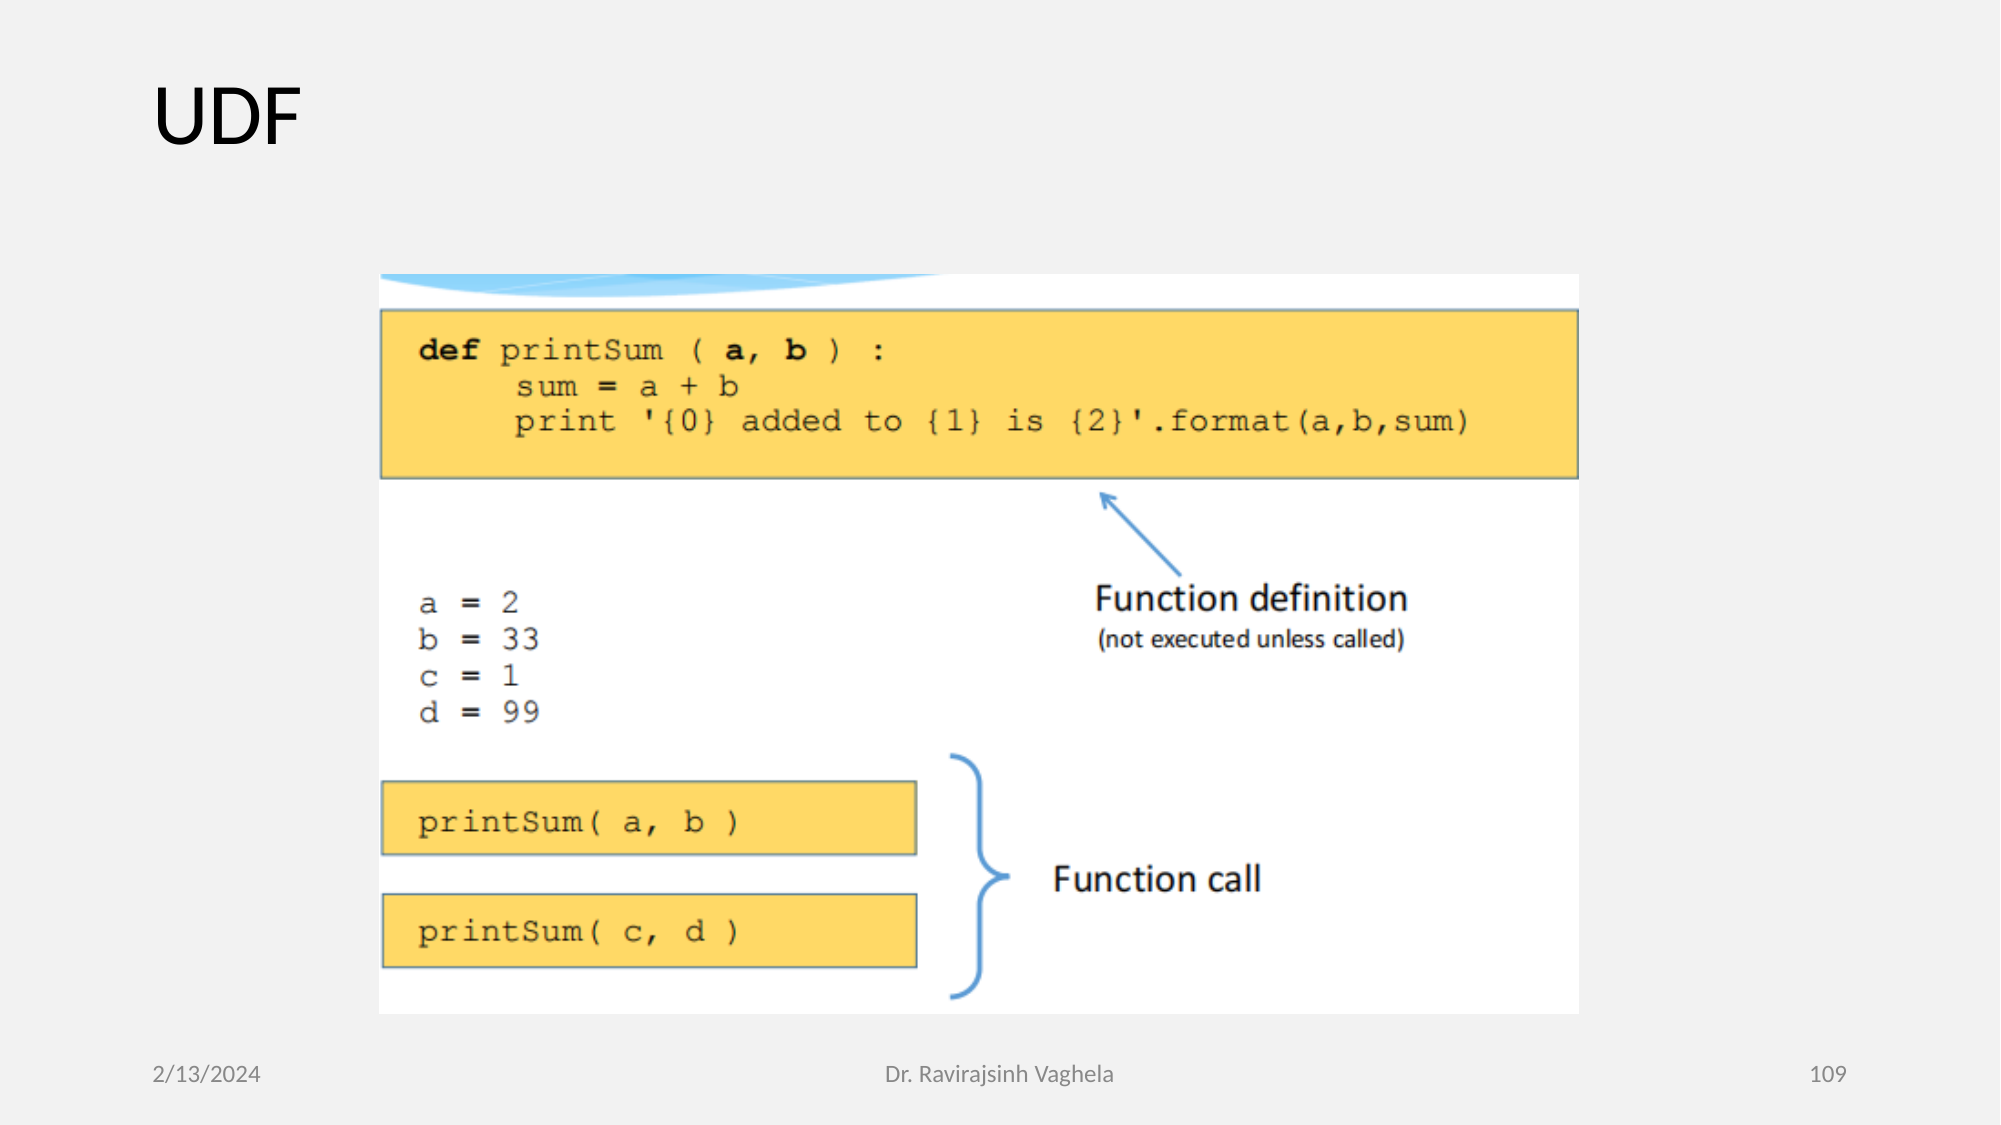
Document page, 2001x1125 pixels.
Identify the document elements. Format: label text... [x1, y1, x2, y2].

title UDF [137, 59, 1863, 278]
slide_number ‹#› [1412, 1042, 1863, 1103]
footer Dr. Ravirajsinh Vaghela [662, 1042, 1338, 1103]
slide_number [137, 1042, 588, 1103]
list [378, 274, 1579, 1014]
